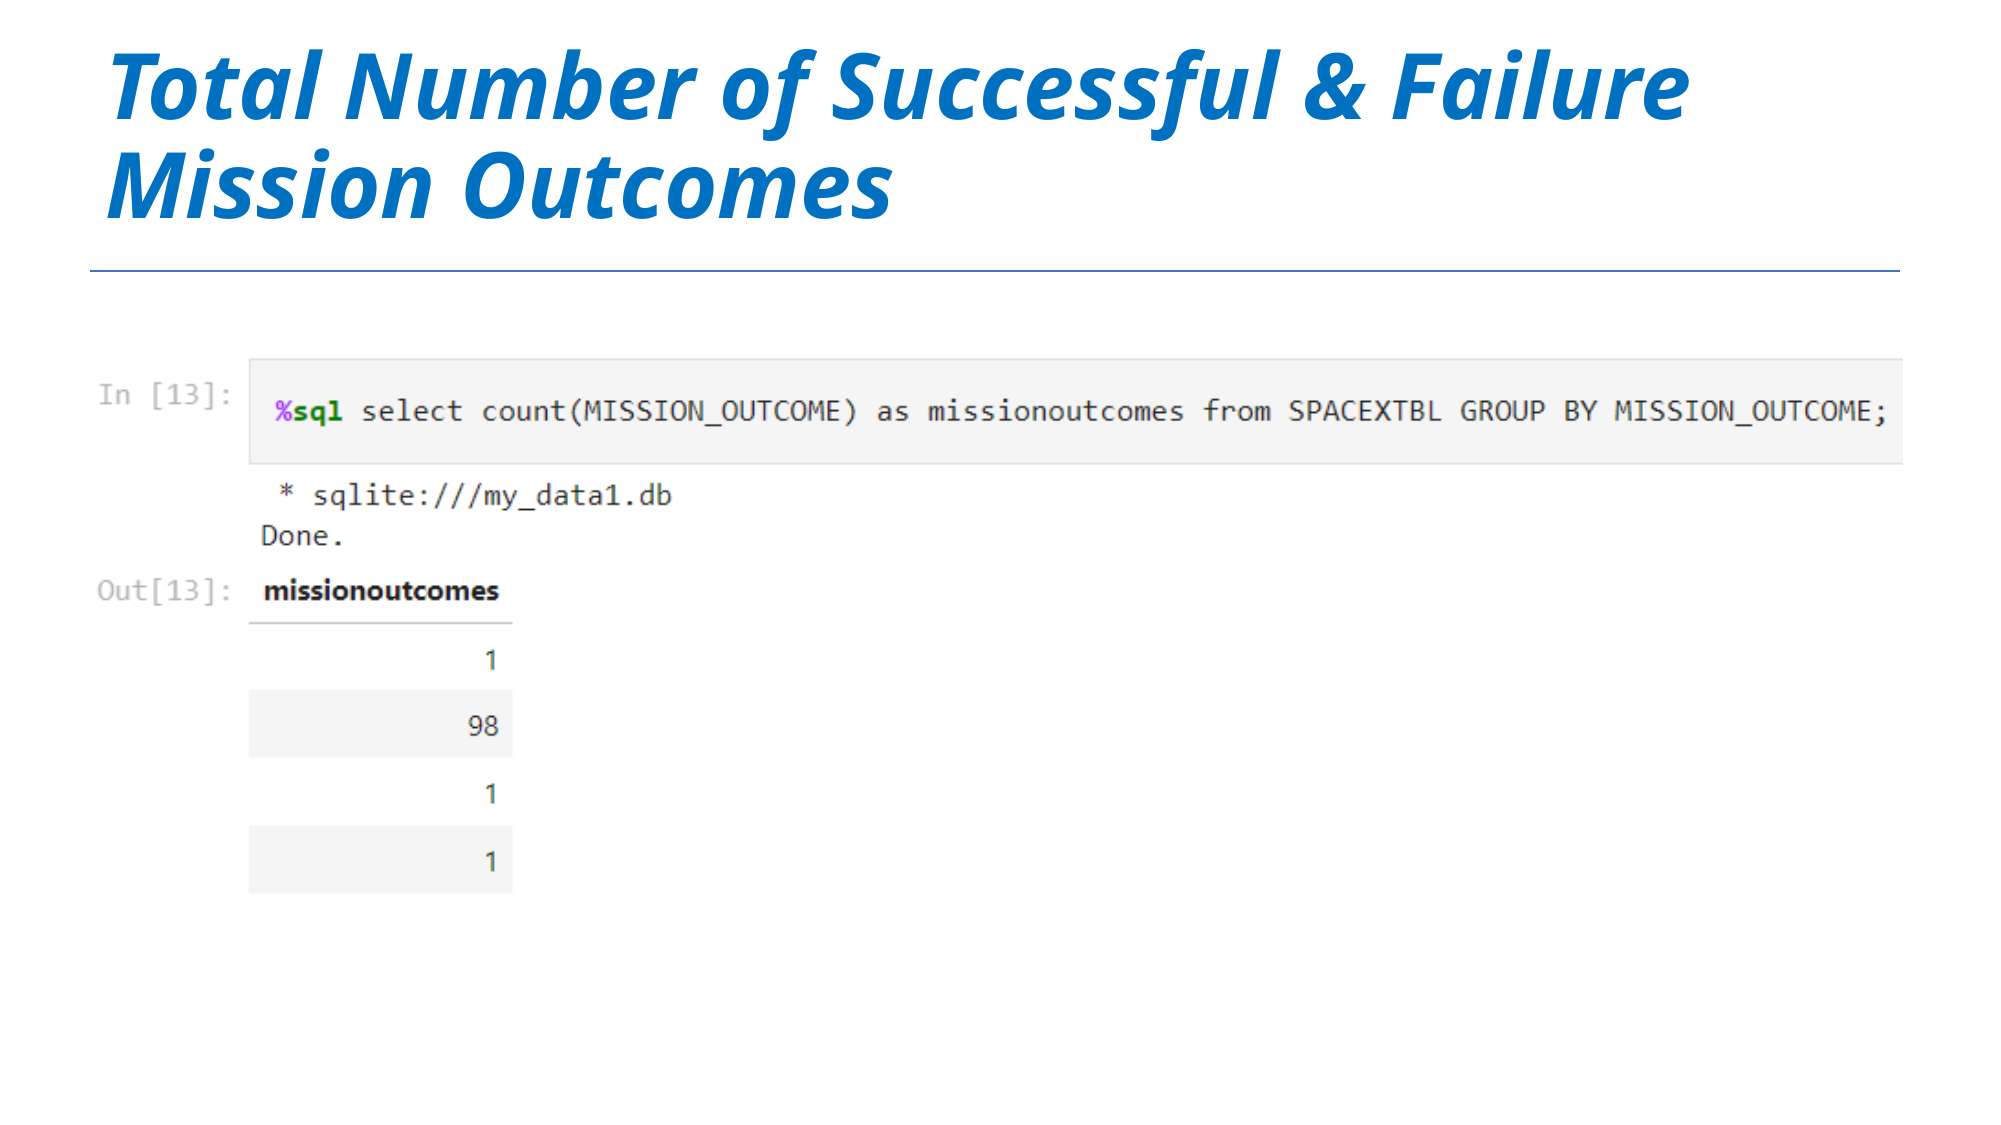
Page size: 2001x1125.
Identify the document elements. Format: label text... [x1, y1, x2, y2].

title Total Number of Successful & Failure Mission Outcomes [90, 30, 1840, 249]
picture [90, 346, 1903, 912]
